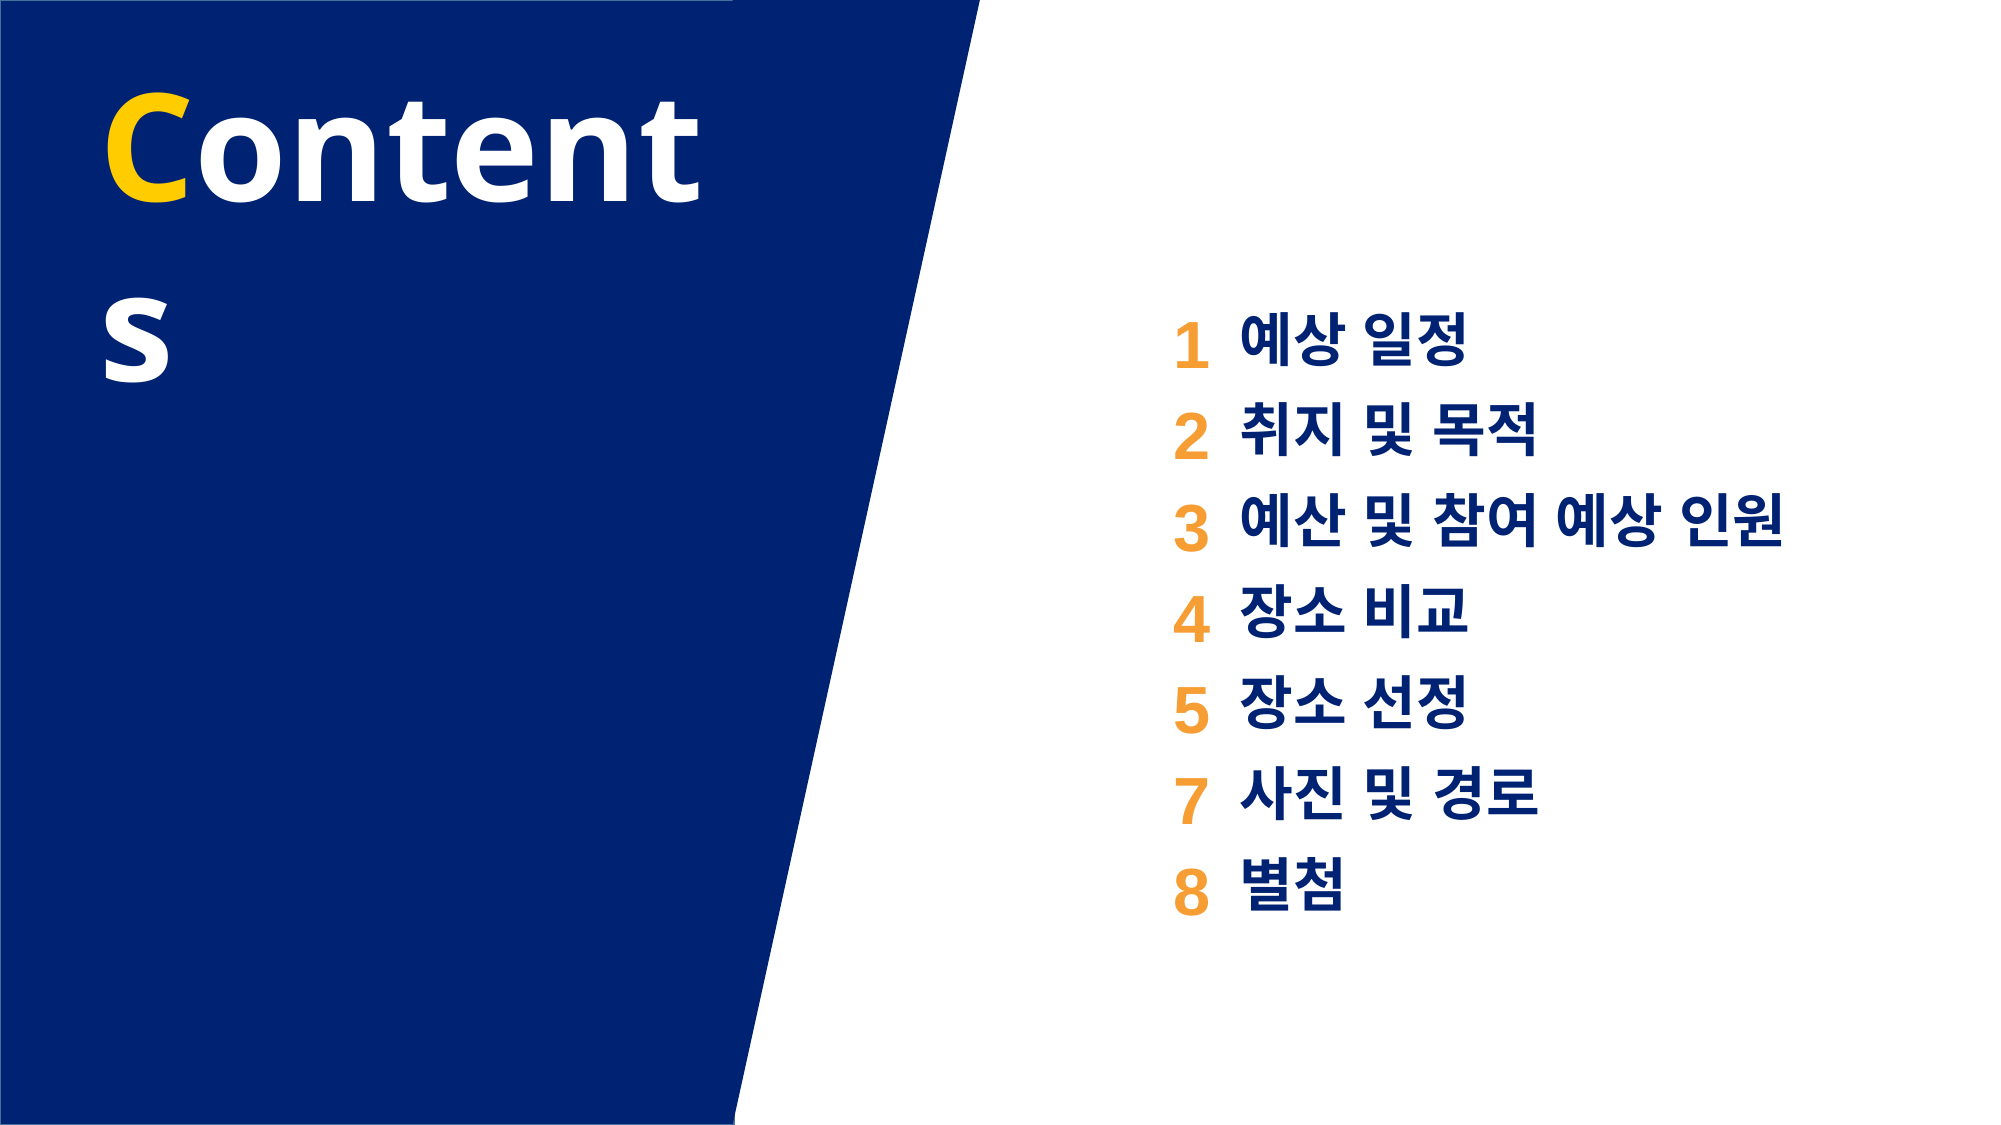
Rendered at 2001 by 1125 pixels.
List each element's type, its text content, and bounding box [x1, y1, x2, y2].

text_box [0, 0, 731, 1125]
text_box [1068, 237, 1864, 963]
text_box Contents [84, 44, 757, 419]
text_box [731, 0, 981, 1125]
